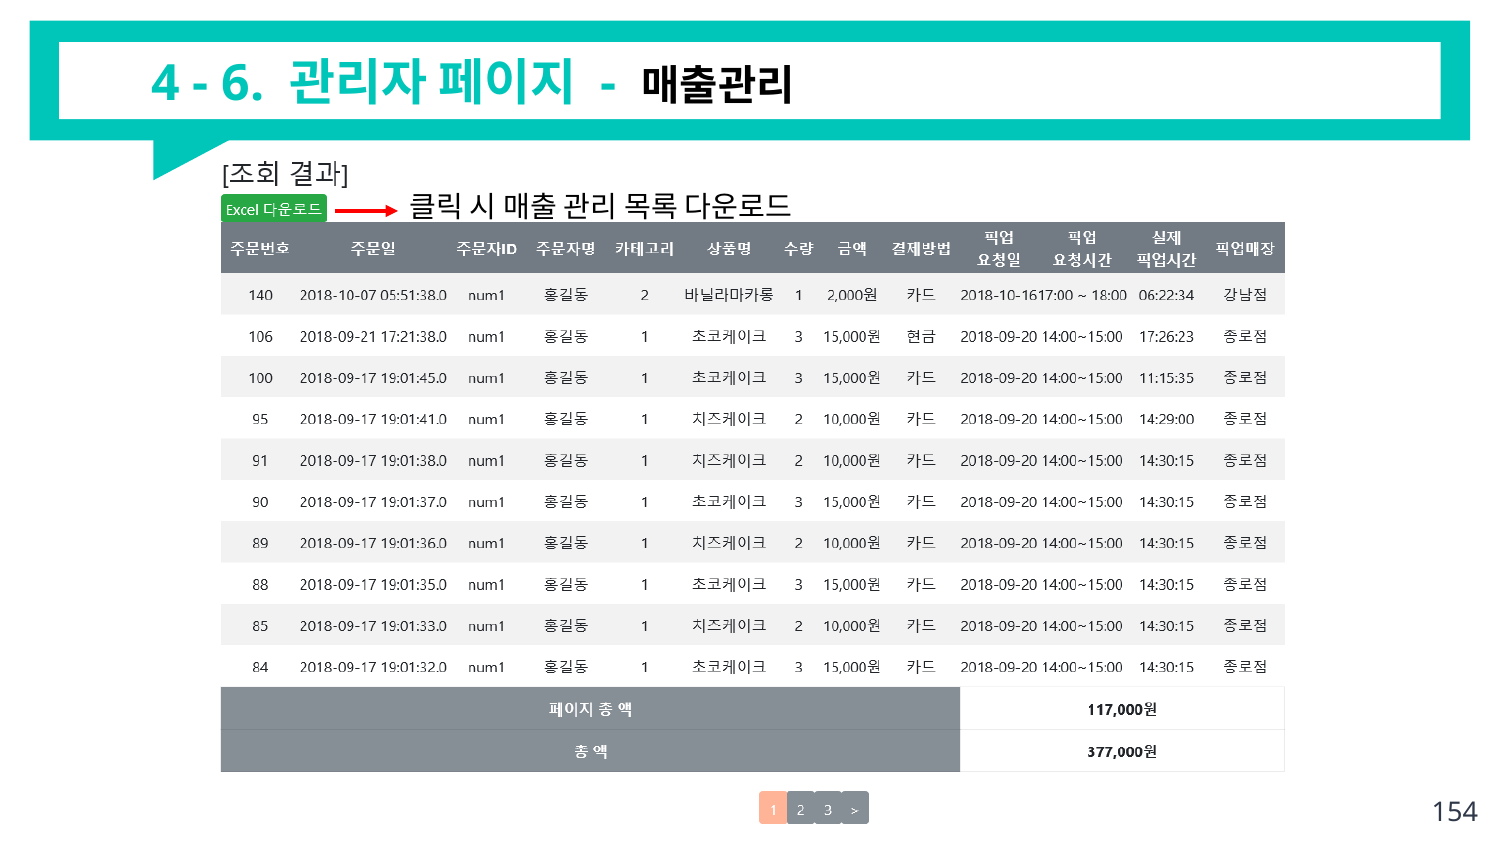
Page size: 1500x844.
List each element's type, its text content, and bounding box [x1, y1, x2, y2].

slide_number ‹#› [1410, 779, 1500, 844]
picture [213, 160, 1287, 826]
title 4 - 6. 관리자 페이지 - 매출관리 [136, 20, 1441, 141]
